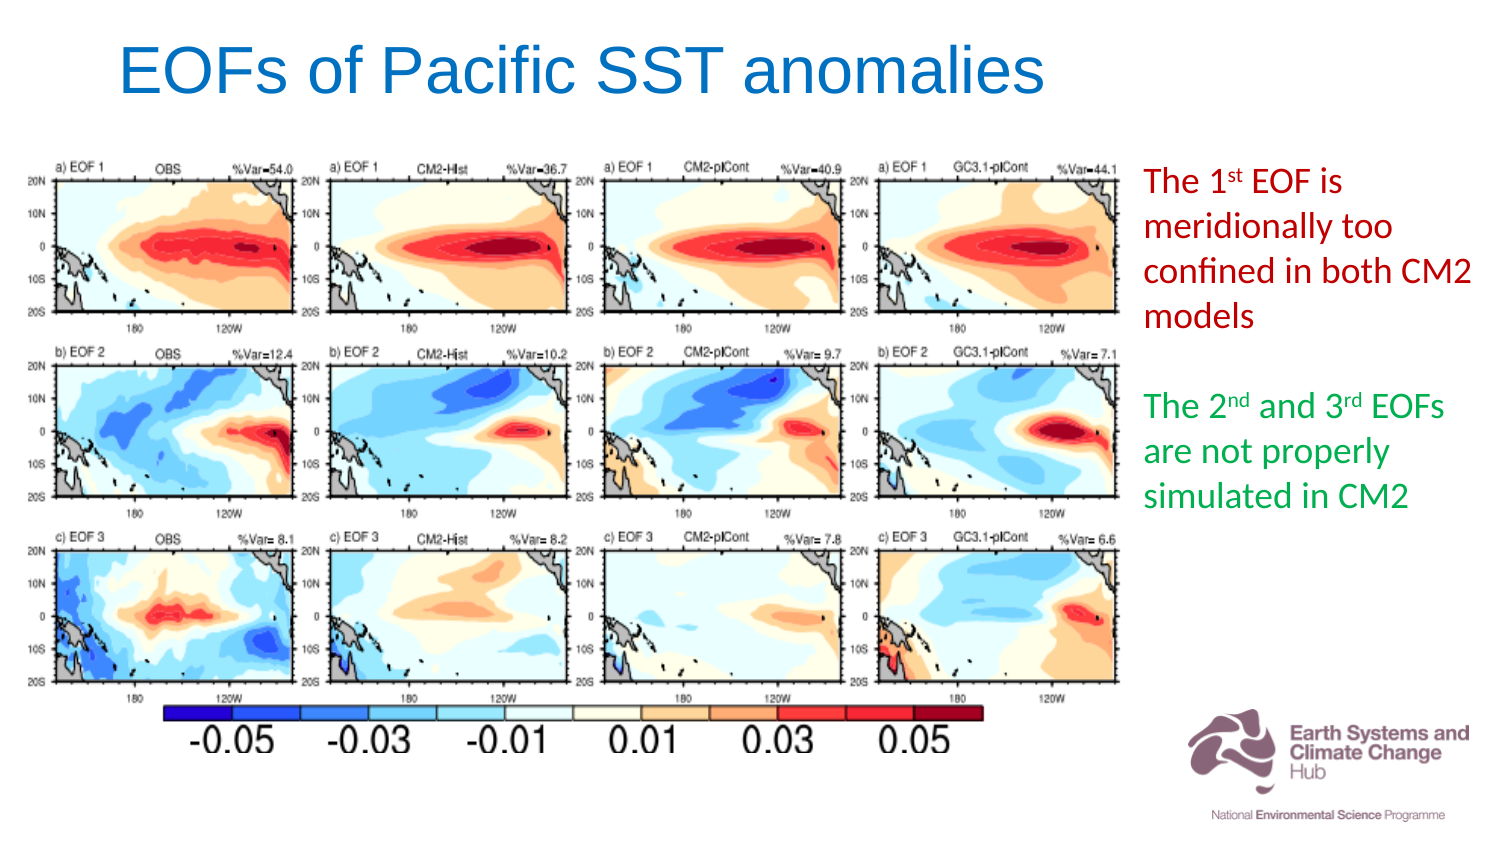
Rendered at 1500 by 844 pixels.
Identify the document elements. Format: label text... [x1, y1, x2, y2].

text_box The 1st EOF is meridionally too confined in both CM2 models The 2nd and 3rd EOFs are not properly simulated in CM2 [1128, 148, 1500, 614]
picture [27, 157, 1121, 753]
picture [1188, 709, 1469, 822]
title EOFs of Pacific SST anomalies [103, 27, 1397, 116]
